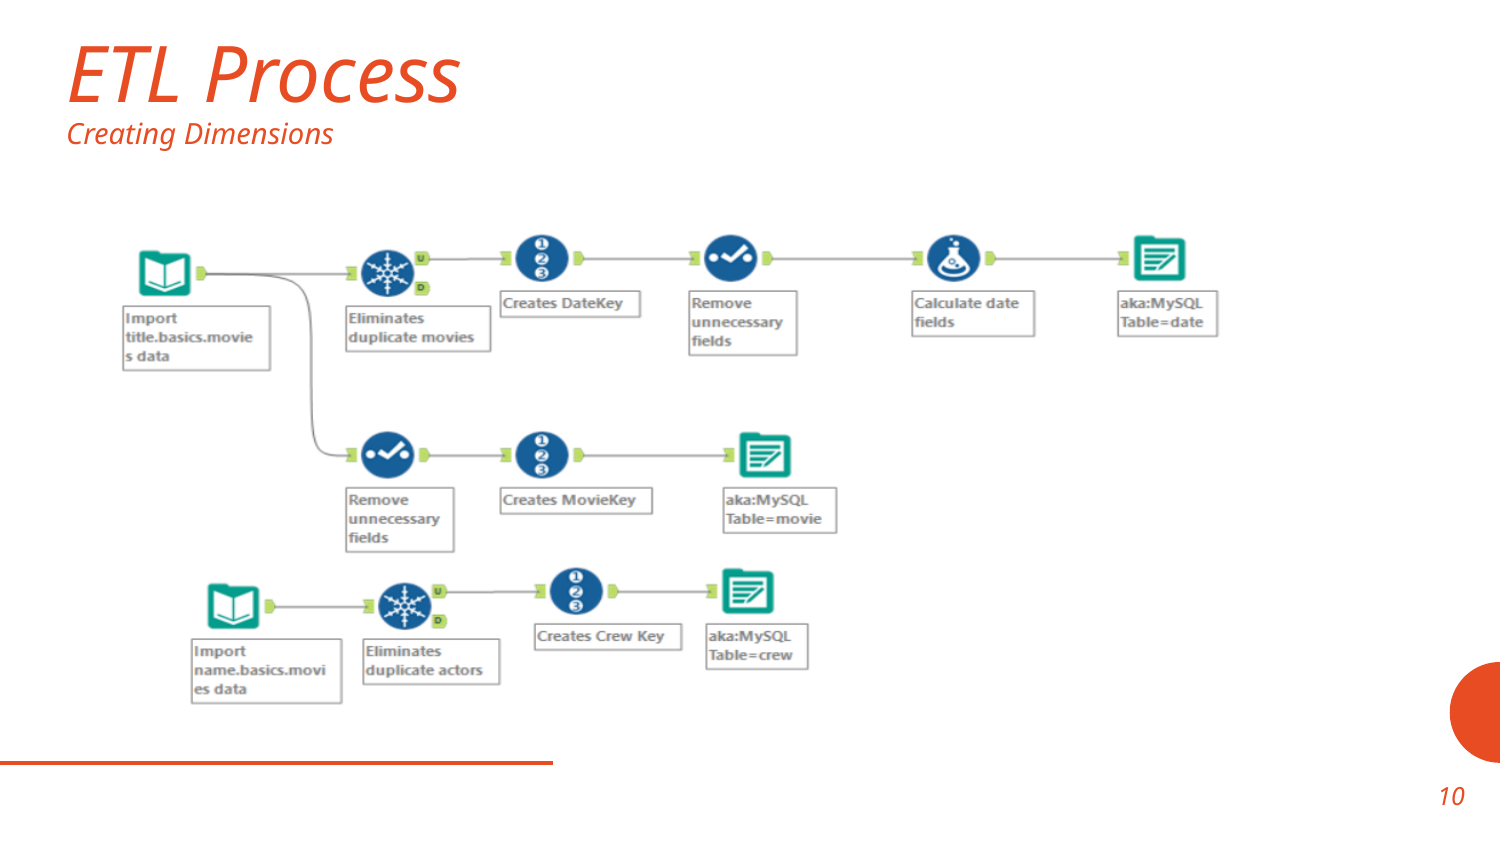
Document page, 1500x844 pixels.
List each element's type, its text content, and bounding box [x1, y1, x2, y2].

picture [82, 180, 1286, 751]
slide_number 10 [1389, 764, 1480, 830]
title ETL Process Creating Dimensions [51, 20, 1449, 115]
